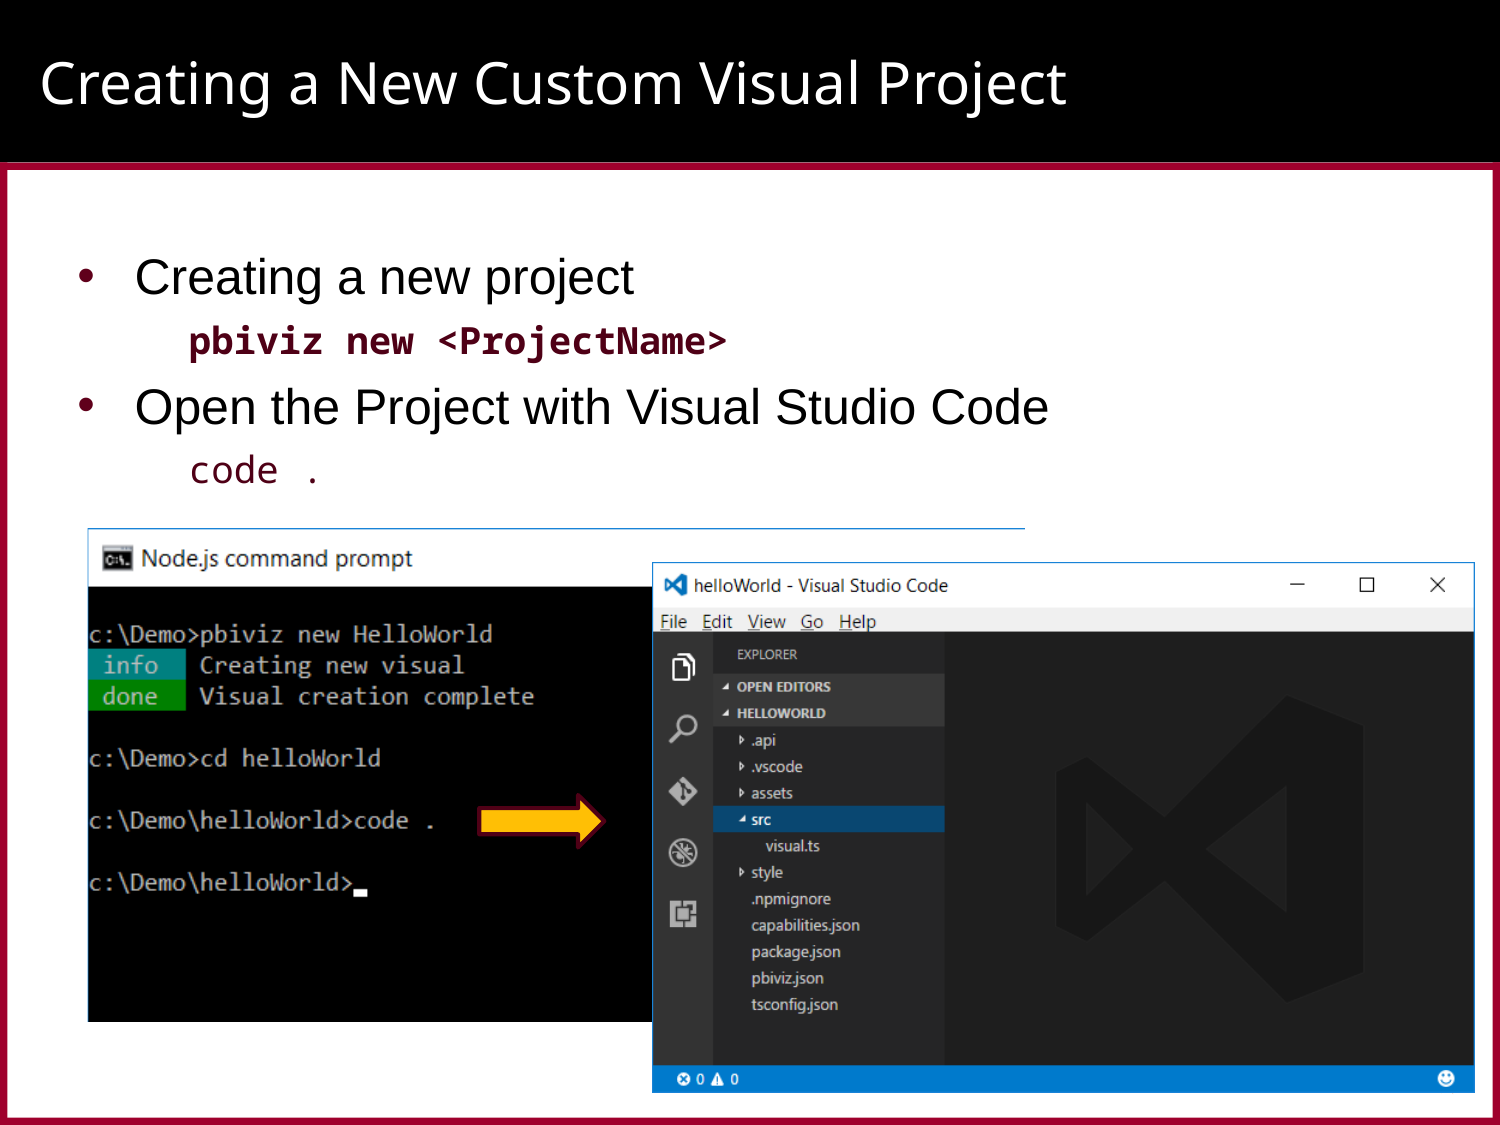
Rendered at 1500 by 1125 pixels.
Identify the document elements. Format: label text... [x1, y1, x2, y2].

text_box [478, 562, 1476, 1093]
title Creating a New Custom Visual Project [24, 12, 1438, 150]
list Creating a new project pbiviz new <ProjectName> Open the Project with Visual Studio Code code . [62, 237, 1438, 1088]
picture [87, 528, 1026, 1022]
